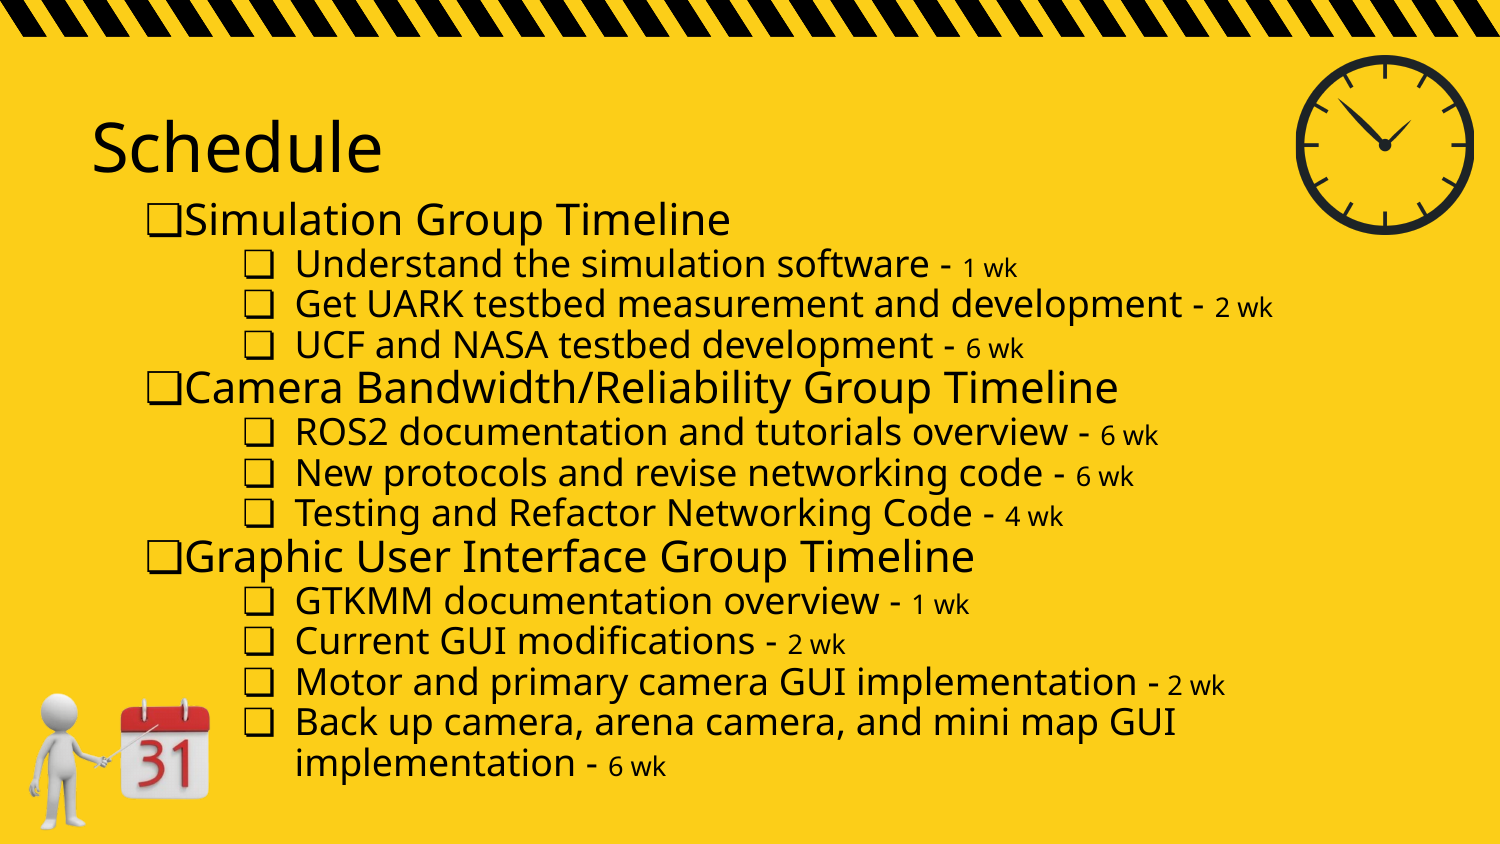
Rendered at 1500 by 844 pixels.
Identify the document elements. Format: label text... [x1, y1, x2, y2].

list Simulation Group Timeline Understand the simulation software - 1 wk Get UARK testbed measurement and development - 2 wk UCF and NASA testbed development - 6 wk Camera Bandwidth/Reliability Group Timeline ROS2 documentation and tutorials overview - 6 wk New protocols and revise networking code - 6 wk Testing and Refactor Networking Code - 4 wk Graphic User Interface Group Timeline GTKMM documentation overview - 1 wk Current GUI modifications - 2 wk Motor and primary camera GUI implementation - 2 wk Back up camera, arena camera, and mini map GUI implementation - 6 wk [133, 192, 1461, 823]
picture [1295, 55, 1475, 235]
picture [0, 668, 241, 844]
title Schedule [76, 98, 1290, 192]
